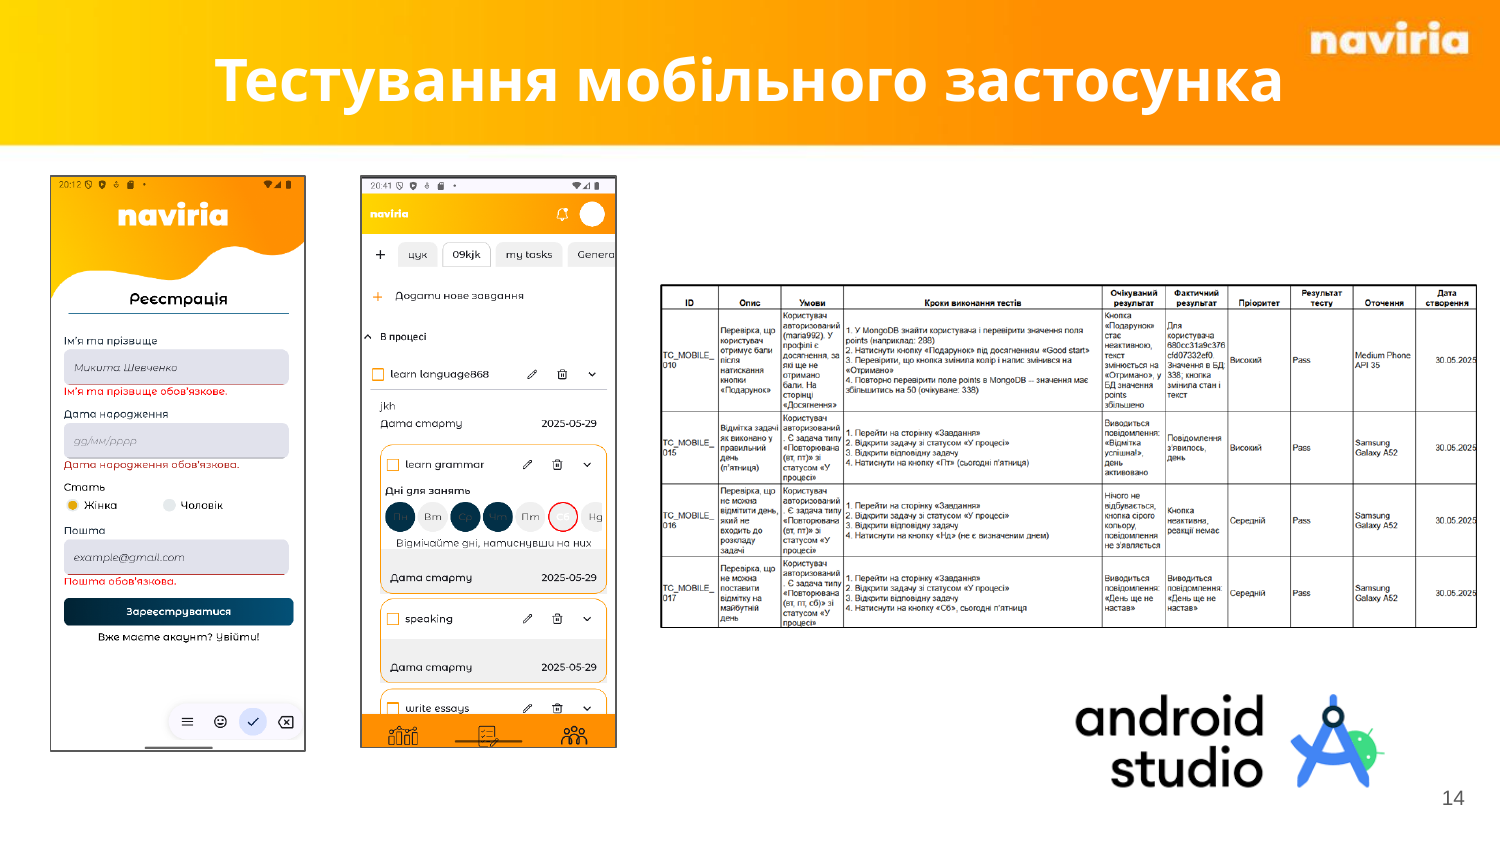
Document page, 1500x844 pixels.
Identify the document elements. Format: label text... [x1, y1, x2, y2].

picture [0, 0, 1500, 844]
slide_number 14 [1395, 764, 1480, 830]
title Тестування мобільного застосунка [51, 27, 1449, 122]
